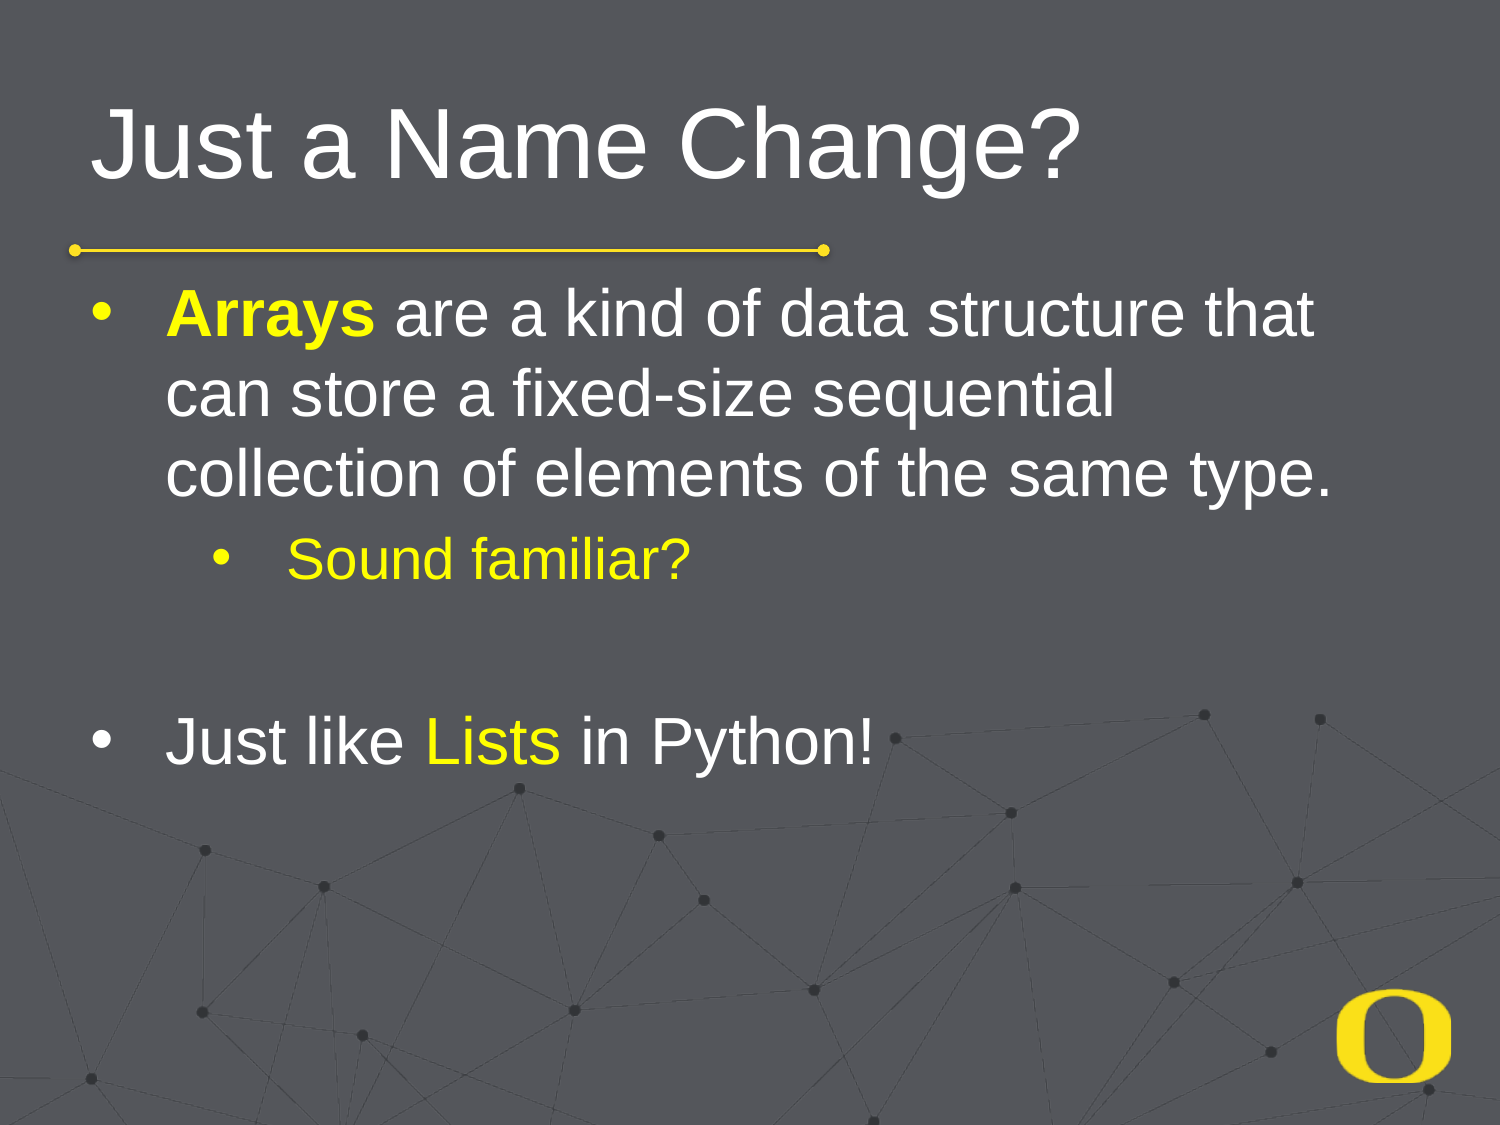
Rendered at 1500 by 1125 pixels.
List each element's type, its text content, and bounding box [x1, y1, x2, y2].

list Arrays are a kind of data structure that can store a fixed-size sequential collection of elements of the same type. Sound familiar? Just like Lists in Python! [75, 262, 1425, 967]
title Just a Name Change? [75, 45, 1425, 233]
